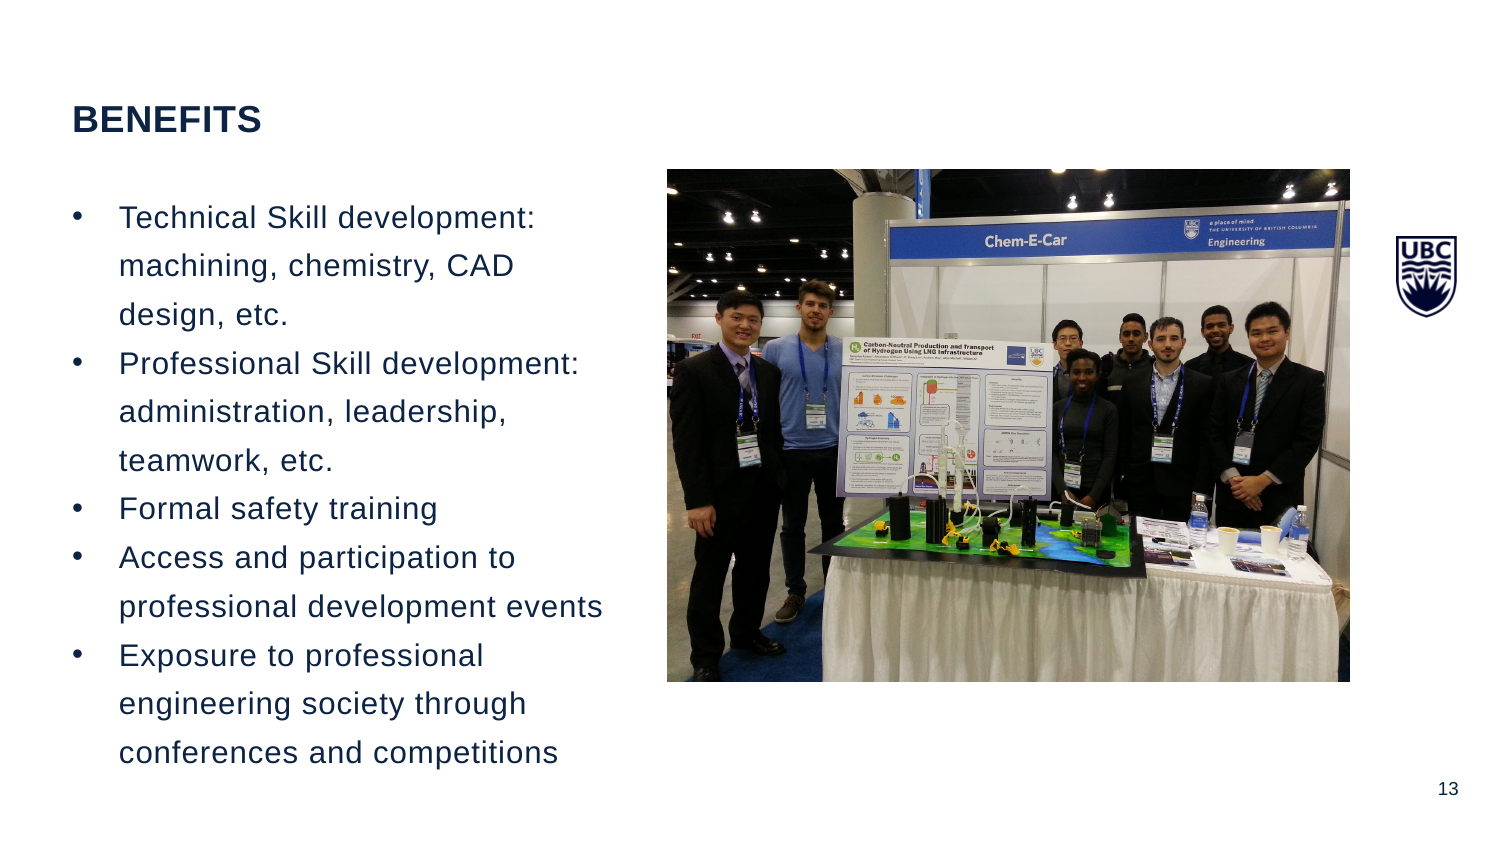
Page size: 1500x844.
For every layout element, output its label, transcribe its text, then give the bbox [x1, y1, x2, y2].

picture [1396, 236, 1457, 318]
picture [666, 169, 1350, 682]
list BENEFITS [71, 67, 1329, 170]
list Technical Skill development: machining, chemistry, CAD design, etc. Professional Skill development: administration, leadership, teamwork, etc. Formal safety training Access and participation to professional development events Exposure to professional engineering society through conferences and competitions [71, 185, 609, 788]
